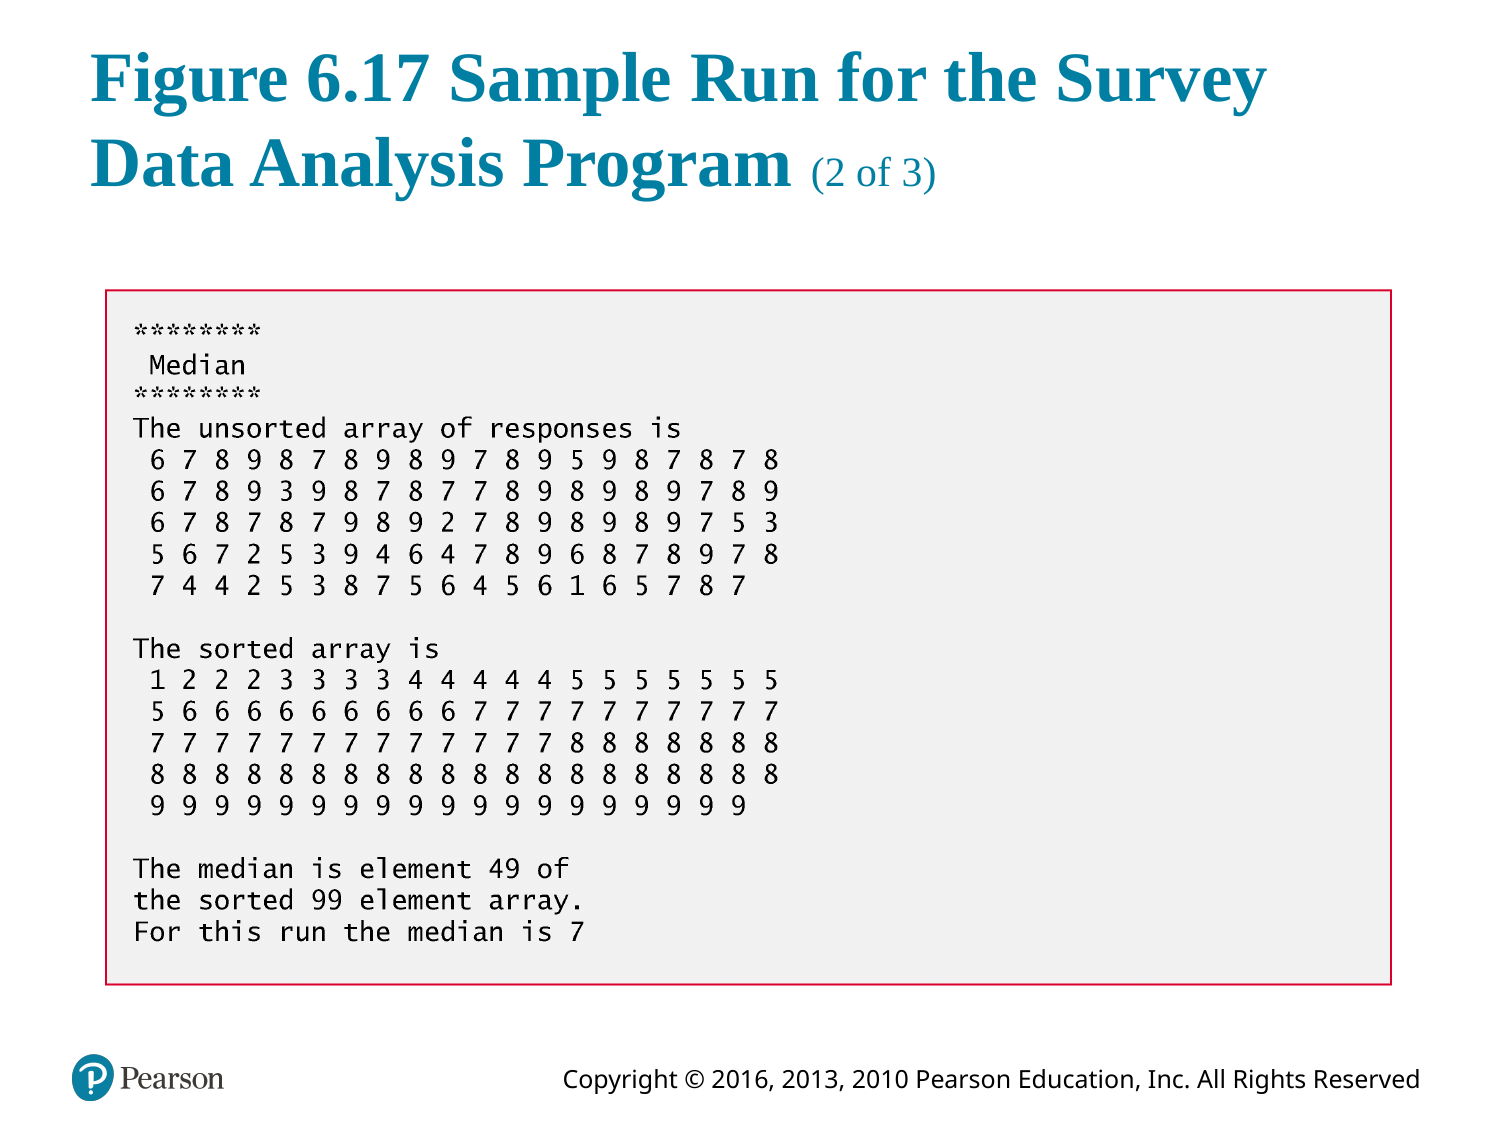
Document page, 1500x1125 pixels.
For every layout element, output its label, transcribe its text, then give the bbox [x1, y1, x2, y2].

title Figure 6.17 Sample Run for the Survey Data Analysis Program (2 of 3) [75, 0, 1425, 216]
picture [72, 1087, 83, 1101]
picture [98, 1054, 224, 1101]
picture [72, 1054, 88, 1070]
picture [80, 1063, 106, 1088]
picture [101, 284, 1398, 994]
